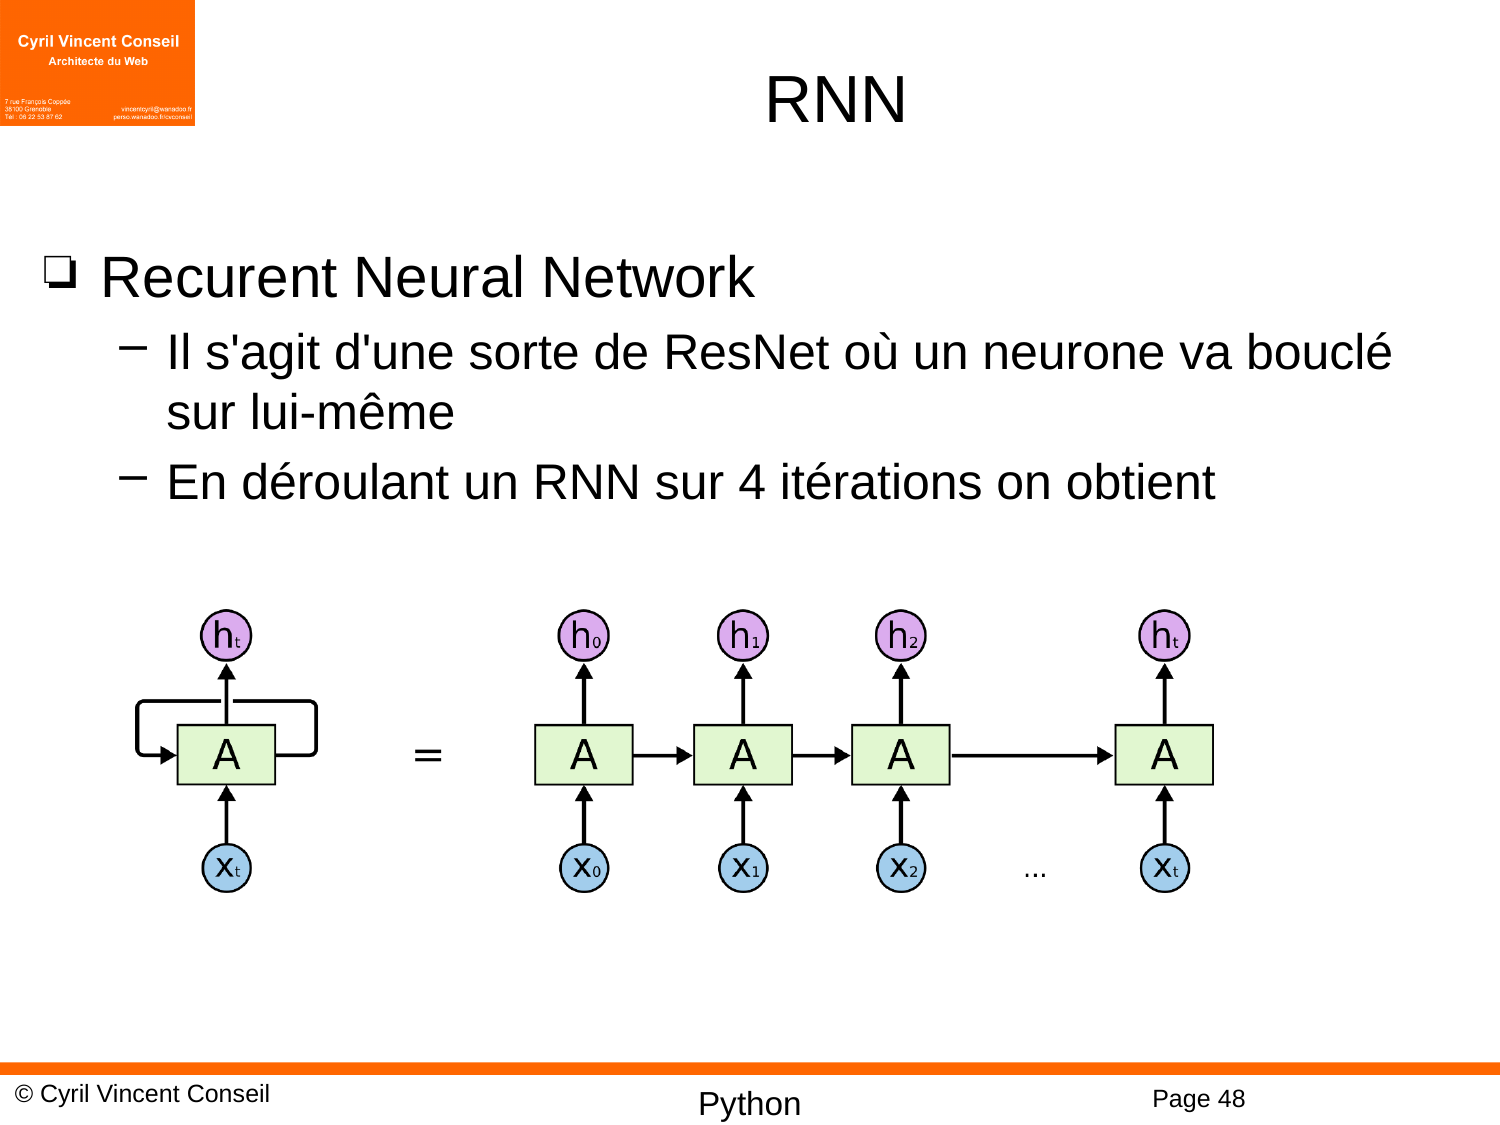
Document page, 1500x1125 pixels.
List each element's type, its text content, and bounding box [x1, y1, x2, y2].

picture [0, 0, 195, 126]
picture [135, 609, 1214, 894]
list Recurent Neural Network Il s'agit d'une sorte de ResNet où un neurone va bouclé sur lui-même En déroulant un RNN sur 4 itérations on obtient [29, 231, 1468, 1059]
title RNN [194, 2, 1480, 190]
